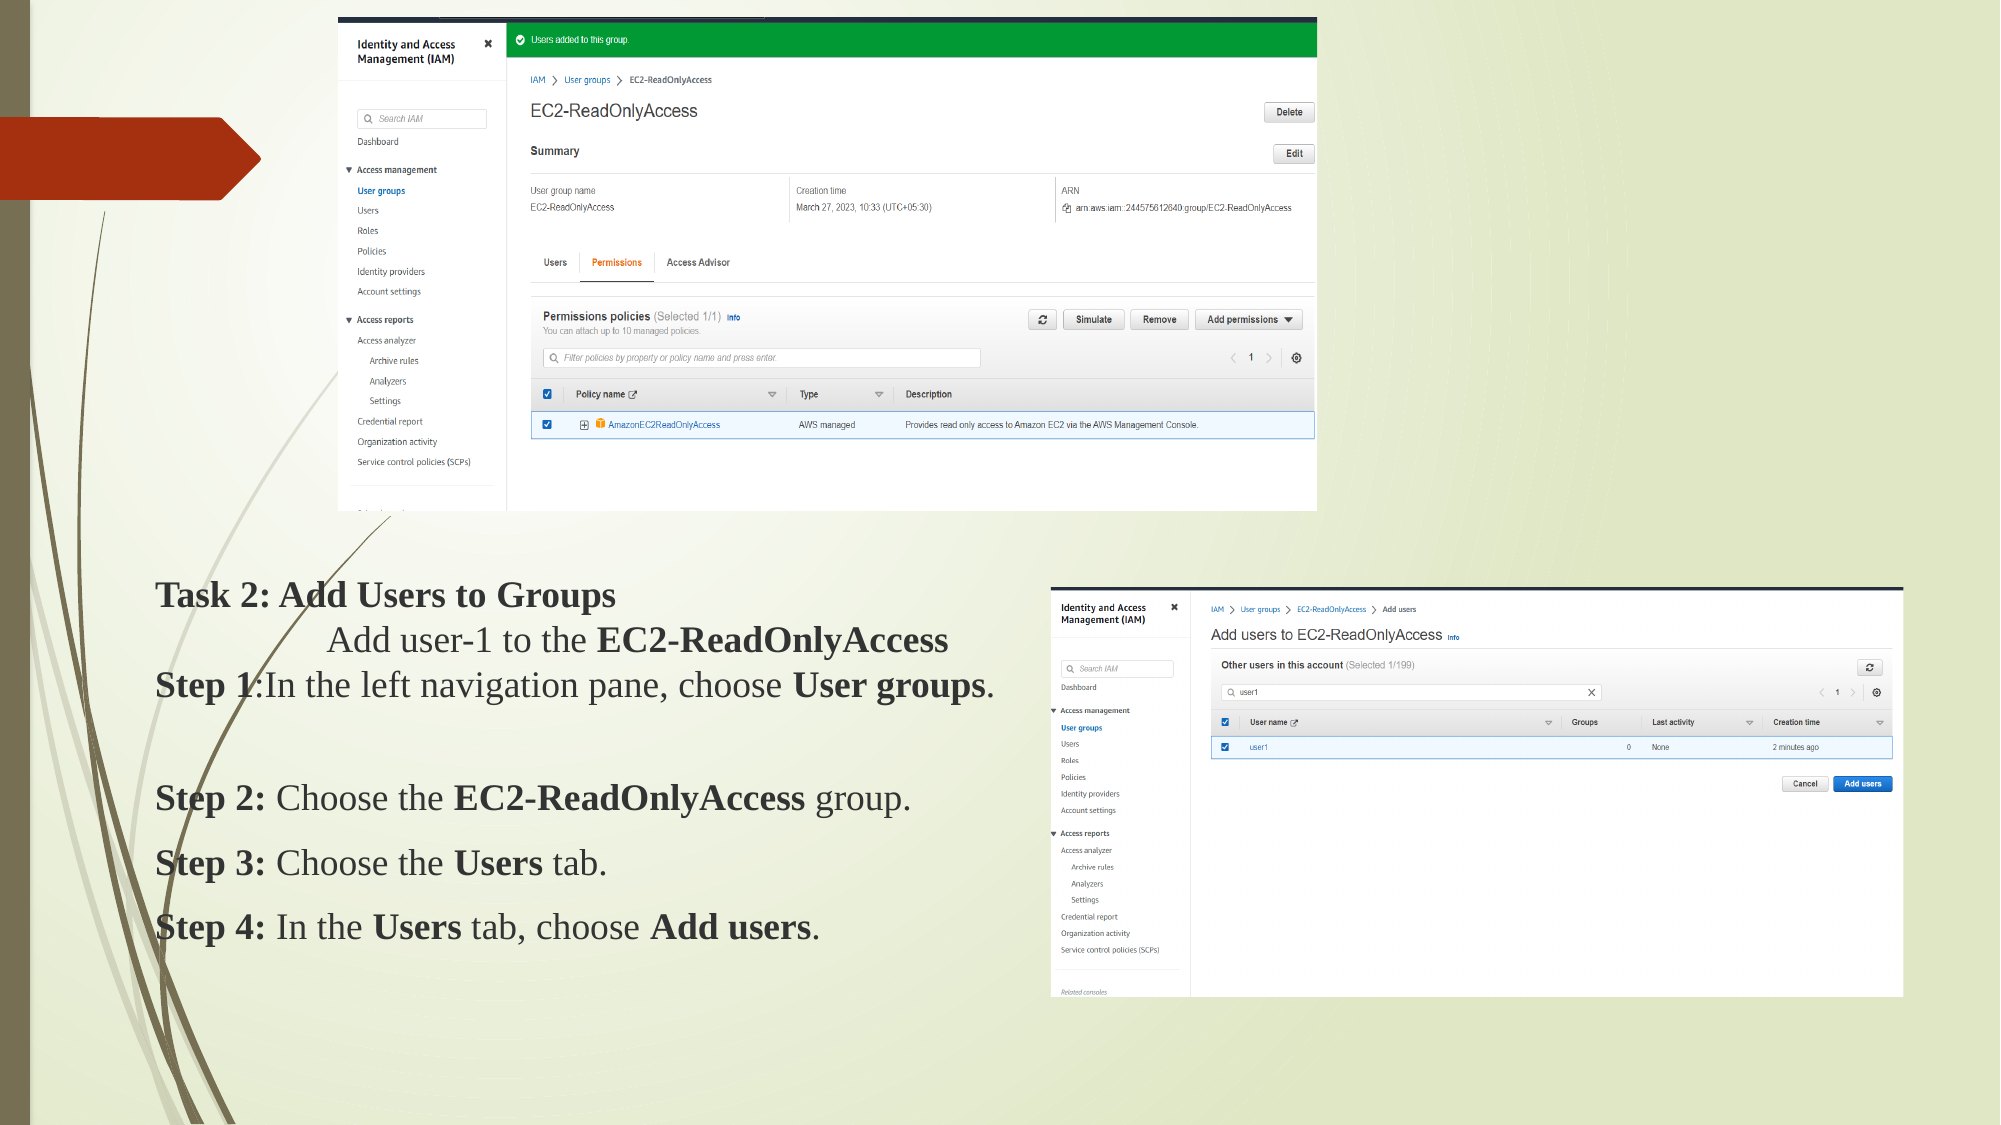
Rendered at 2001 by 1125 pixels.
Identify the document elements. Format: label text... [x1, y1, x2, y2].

text_box Task 2: Add Users to Groups Add user-1 to the EC2-ReadOnlyAccess Step 1:In the left navigation pane, choose User groups. Step 2: Choose the EC2-ReadOnlyAccess group. Step 3: Choose the Users tab. Step 4: In the Users tab, choose Add users. [140, 562, 1781, 1017]
picture [1050, 587, 1904, 997]
picture [320, 16, 1318, 512]
